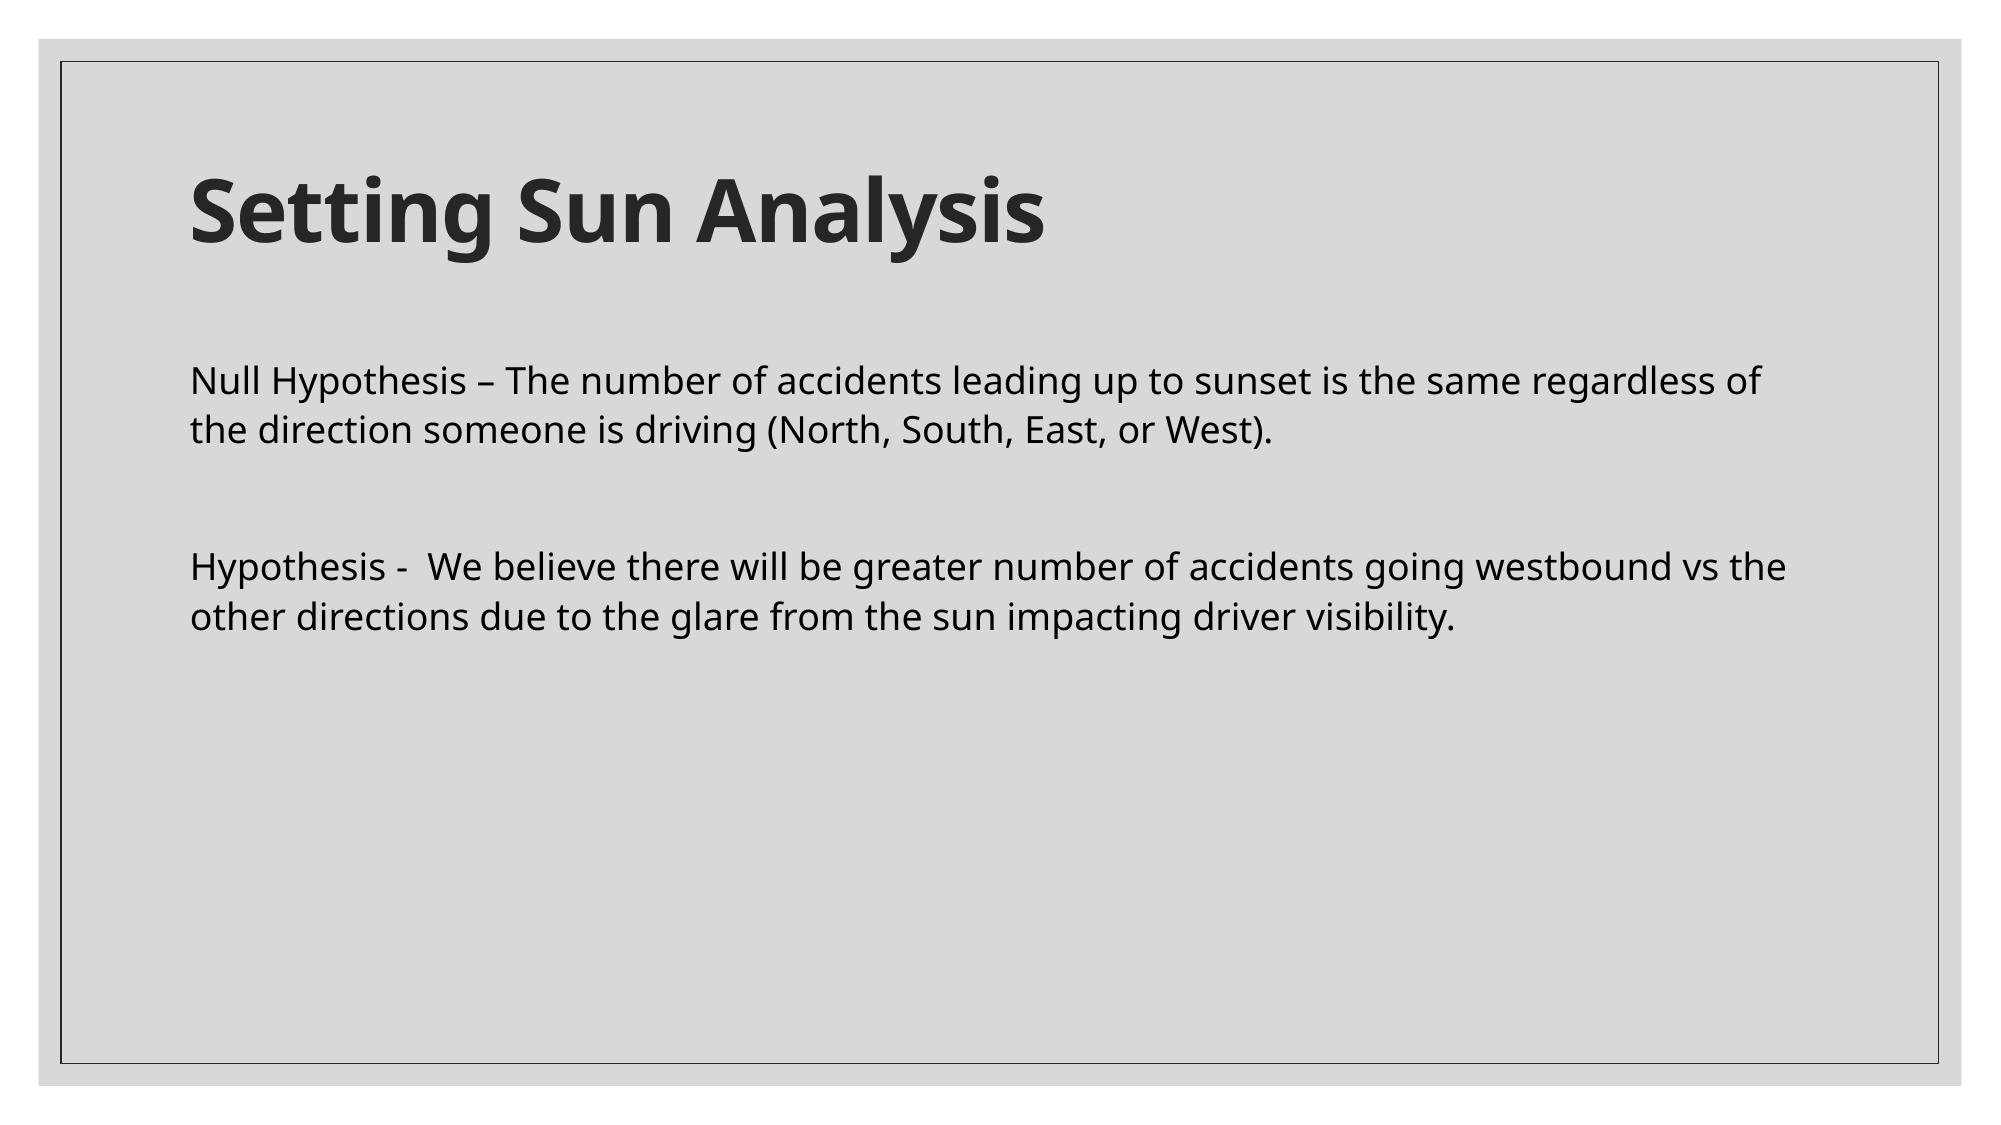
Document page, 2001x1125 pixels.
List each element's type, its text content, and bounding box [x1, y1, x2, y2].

list Null Hypothesis – The number of accidents leading up to sunset is the same regardless of the direction someone is driving (North, South, East, or West). Hypothesis - We believe there will be greater number of accidents going westbound vs the other directions due to the glare from the sun impacting driver visibility. [174, 345, 1825, 977]
title Setting Sun Analysis [174, 101, 1825, 327]
